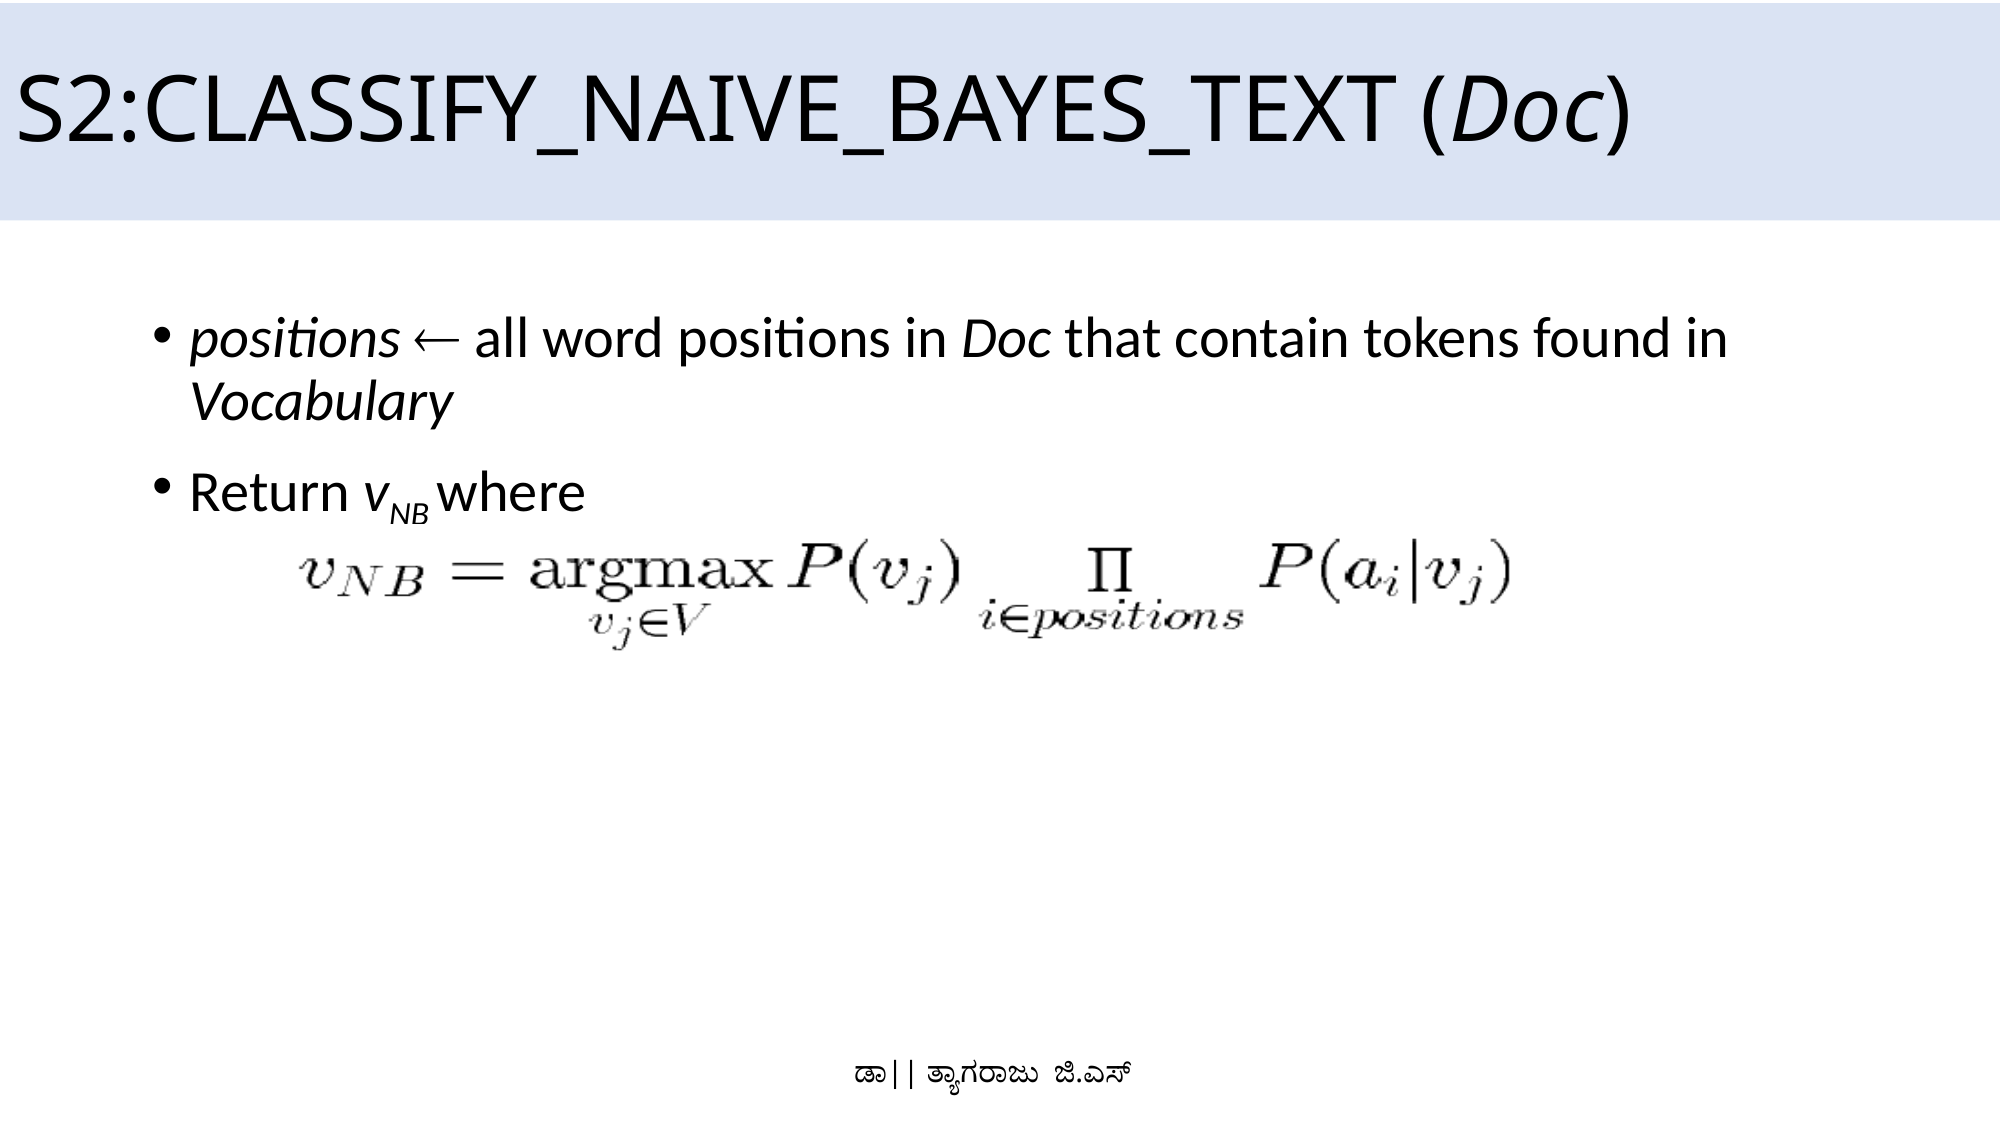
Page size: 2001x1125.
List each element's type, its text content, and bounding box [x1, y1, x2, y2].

list positions  all word positions in Doc that contain tokens found in Vocabulary Return vNB where [137, 299, 1863, 1014]
picture [285, 524, 1524, 655]
title S2:CLASSIFY_NAIVE_BAYES_TEXT (Doc) [0, 3, 2000, 221]
footer ಡಾ|| ತ್ಯಾಗರಾಜು ಜಿ.ಎಸ್ [662, 1042, 1338, 1103]
